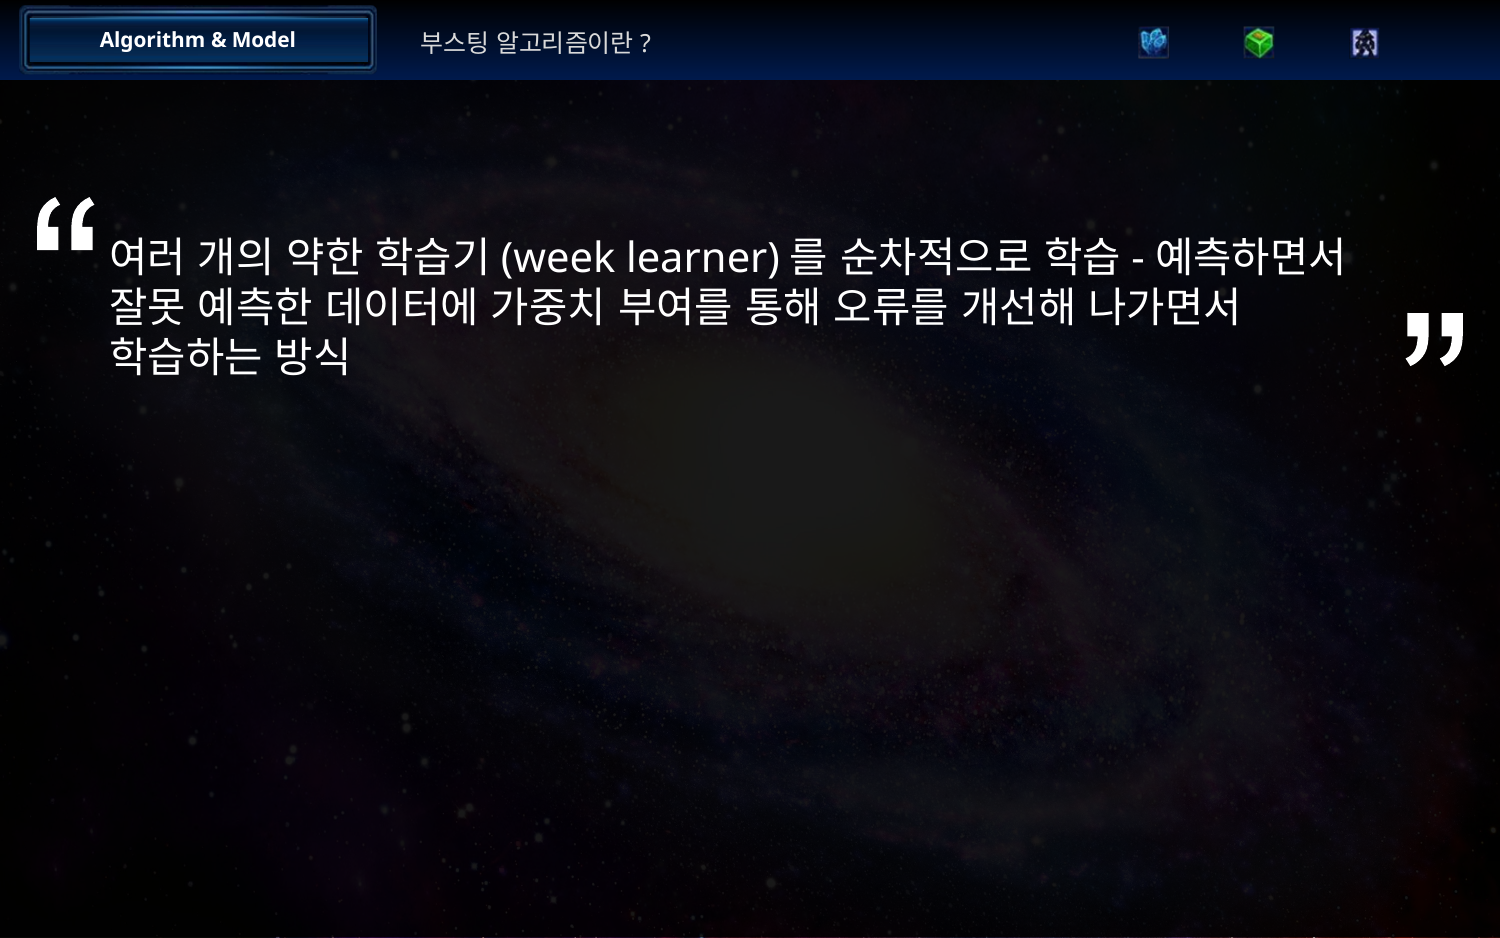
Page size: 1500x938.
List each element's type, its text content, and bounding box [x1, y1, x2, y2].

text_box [36, 196, 1464, 367]
picture [1136, 24, 1384, 60]
text_box 부스팅 알고리즘이란? [405, 19, 666, 65]
picture [17, 3, 379, 76]
